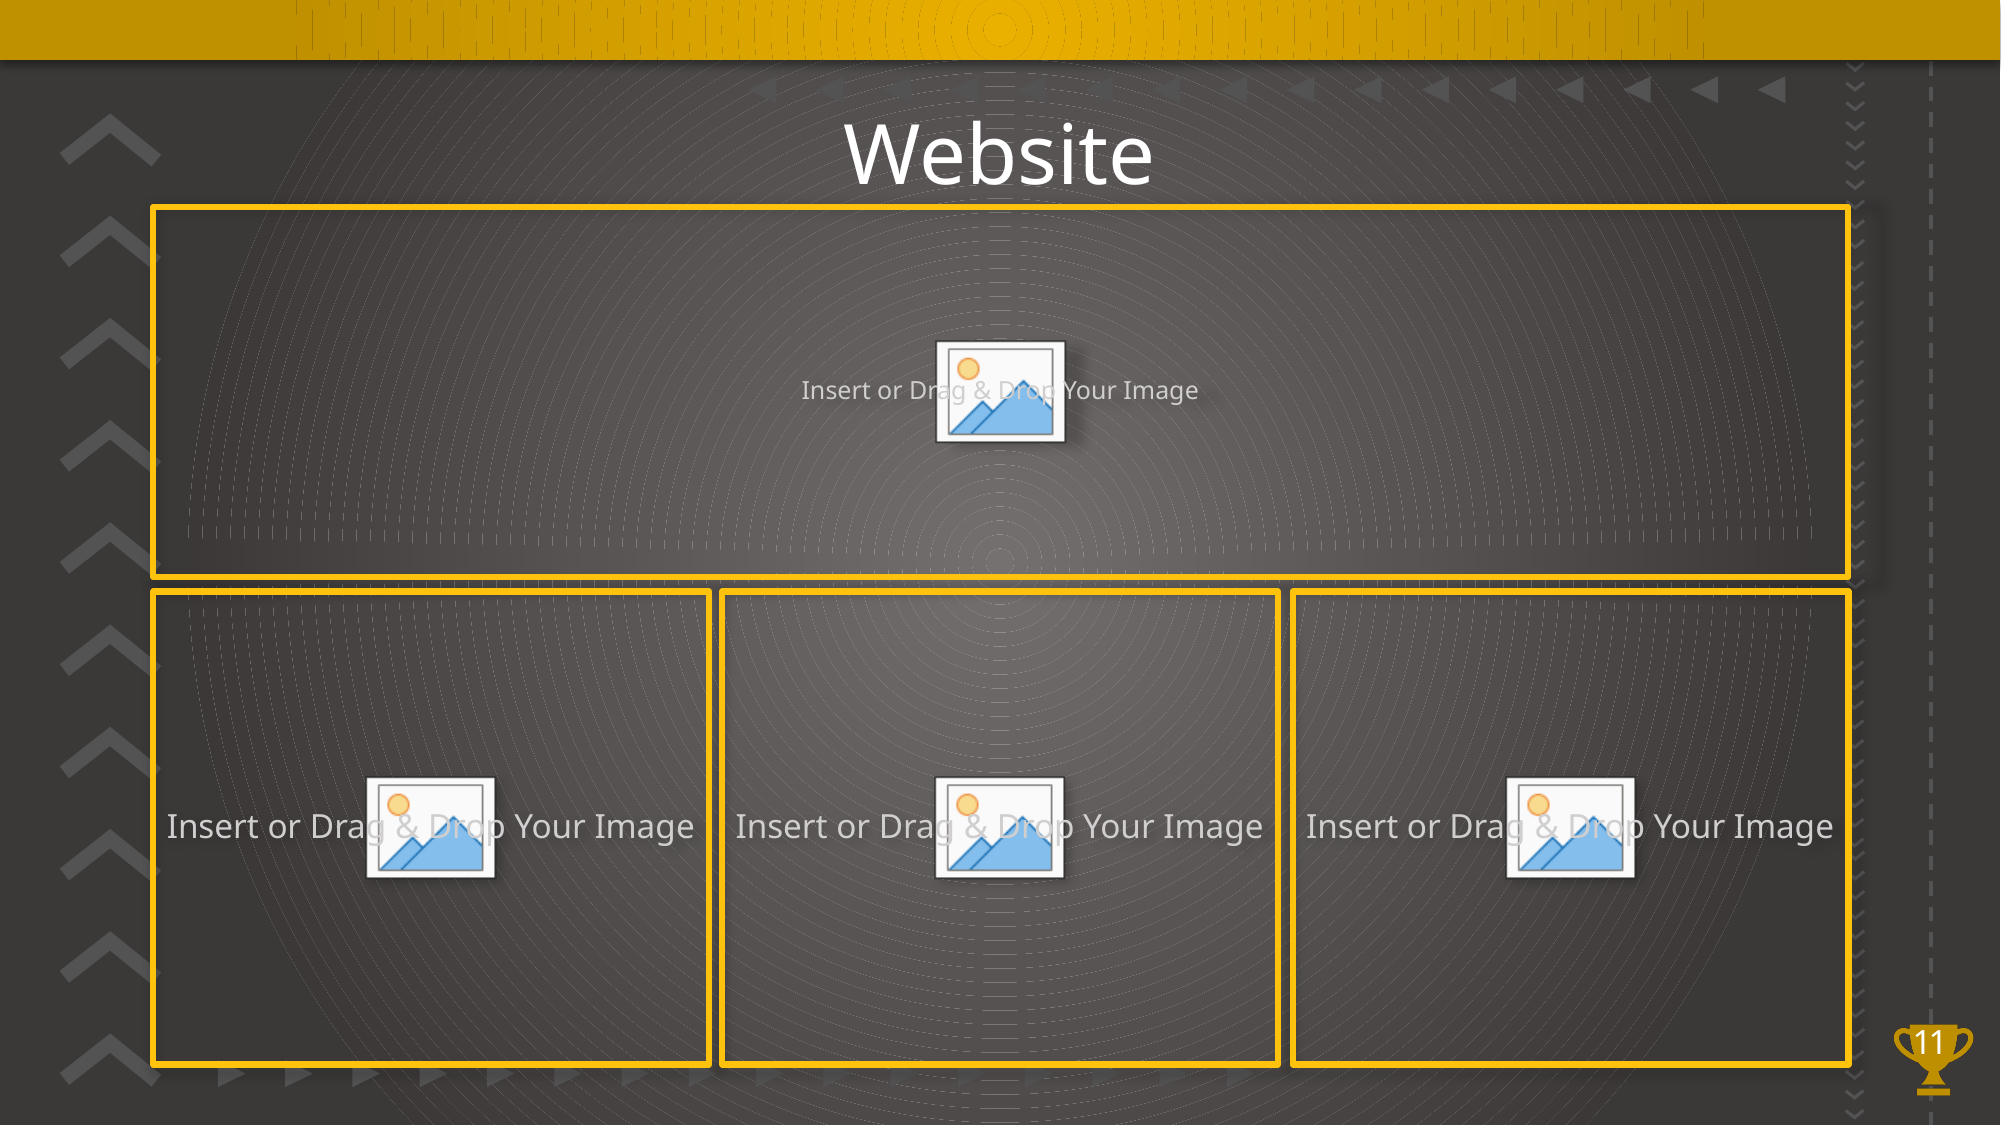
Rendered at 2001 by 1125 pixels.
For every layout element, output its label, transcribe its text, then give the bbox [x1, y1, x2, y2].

picture [725, 594, 1275, 1062]
picture [156, 210, 1845, 575]
picture [1889, 1015, 1978, 1105]
picture [1295, 594, 1846, 1062]
title Website [0, 59, 2000, 257]
picture [156, 594, 706, 1062]
slide_number 11 [1512, 1014, 1963, 1074]
